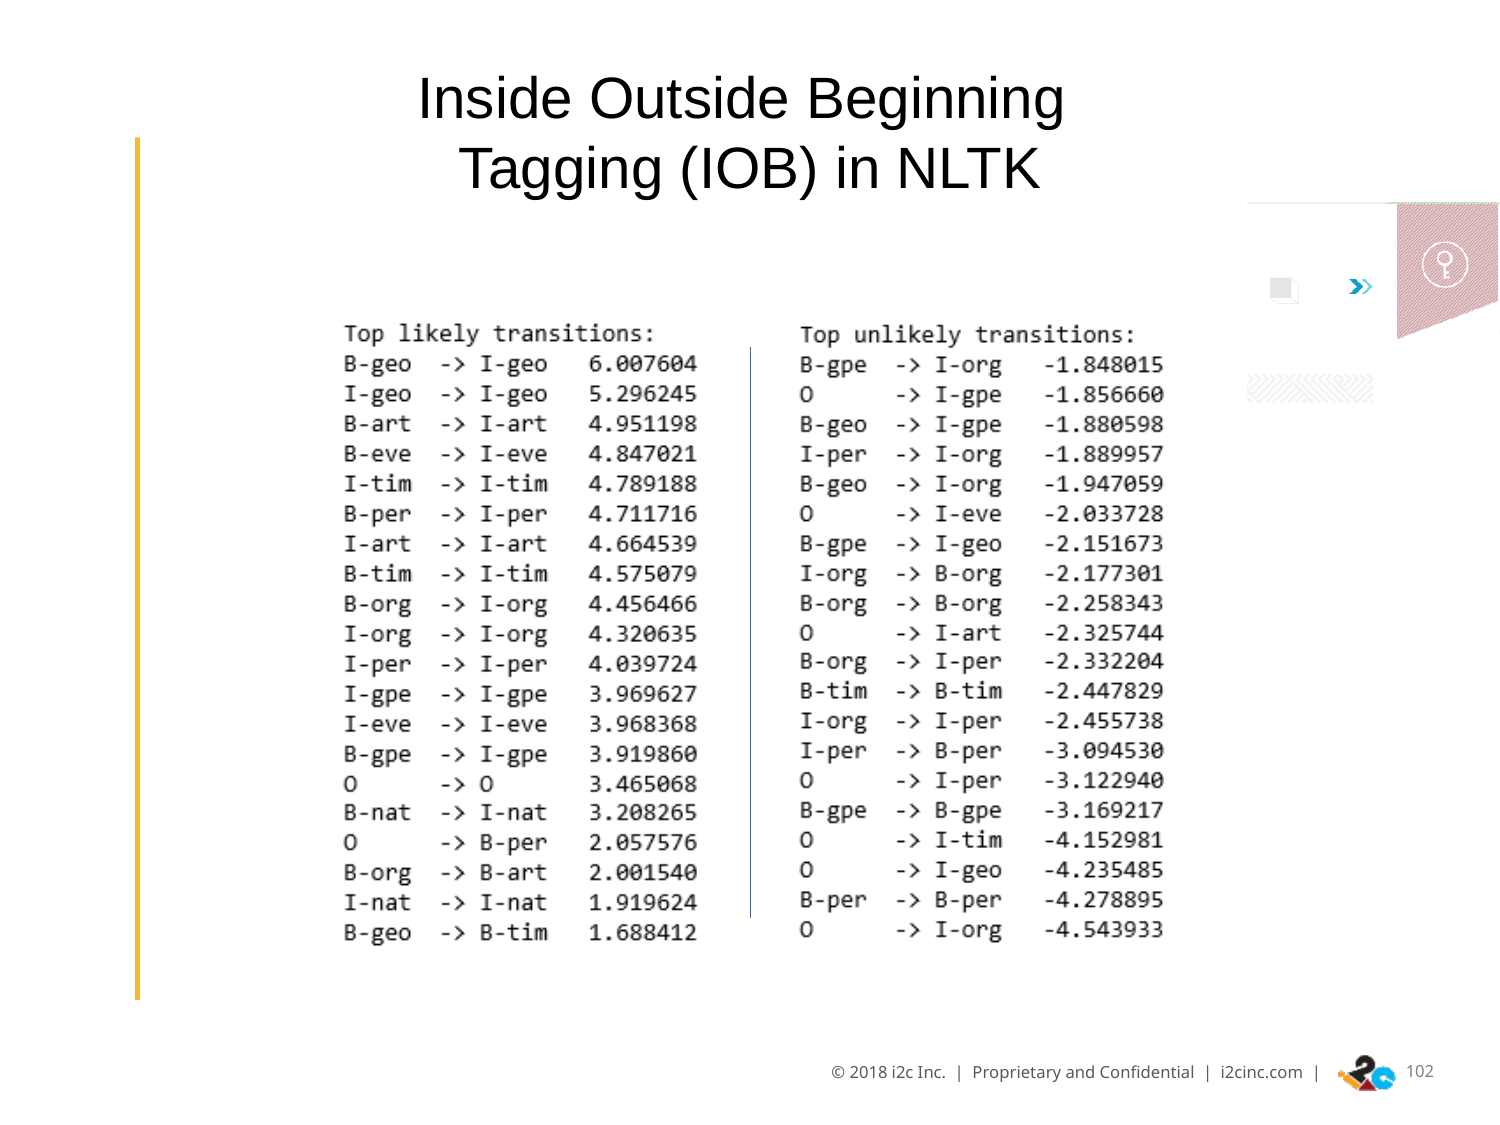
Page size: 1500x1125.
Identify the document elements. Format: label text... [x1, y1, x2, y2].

picture [326, 294, 720, 960]
text_box Inside Outside Beginning Tagging (IOB) in NLTK [75, 60, 1425, 200]
picture [1247, 202, 1500, 403]
picture [1337, 1054, 1396, 1091]
picture [777, 313, 1195, 962]
